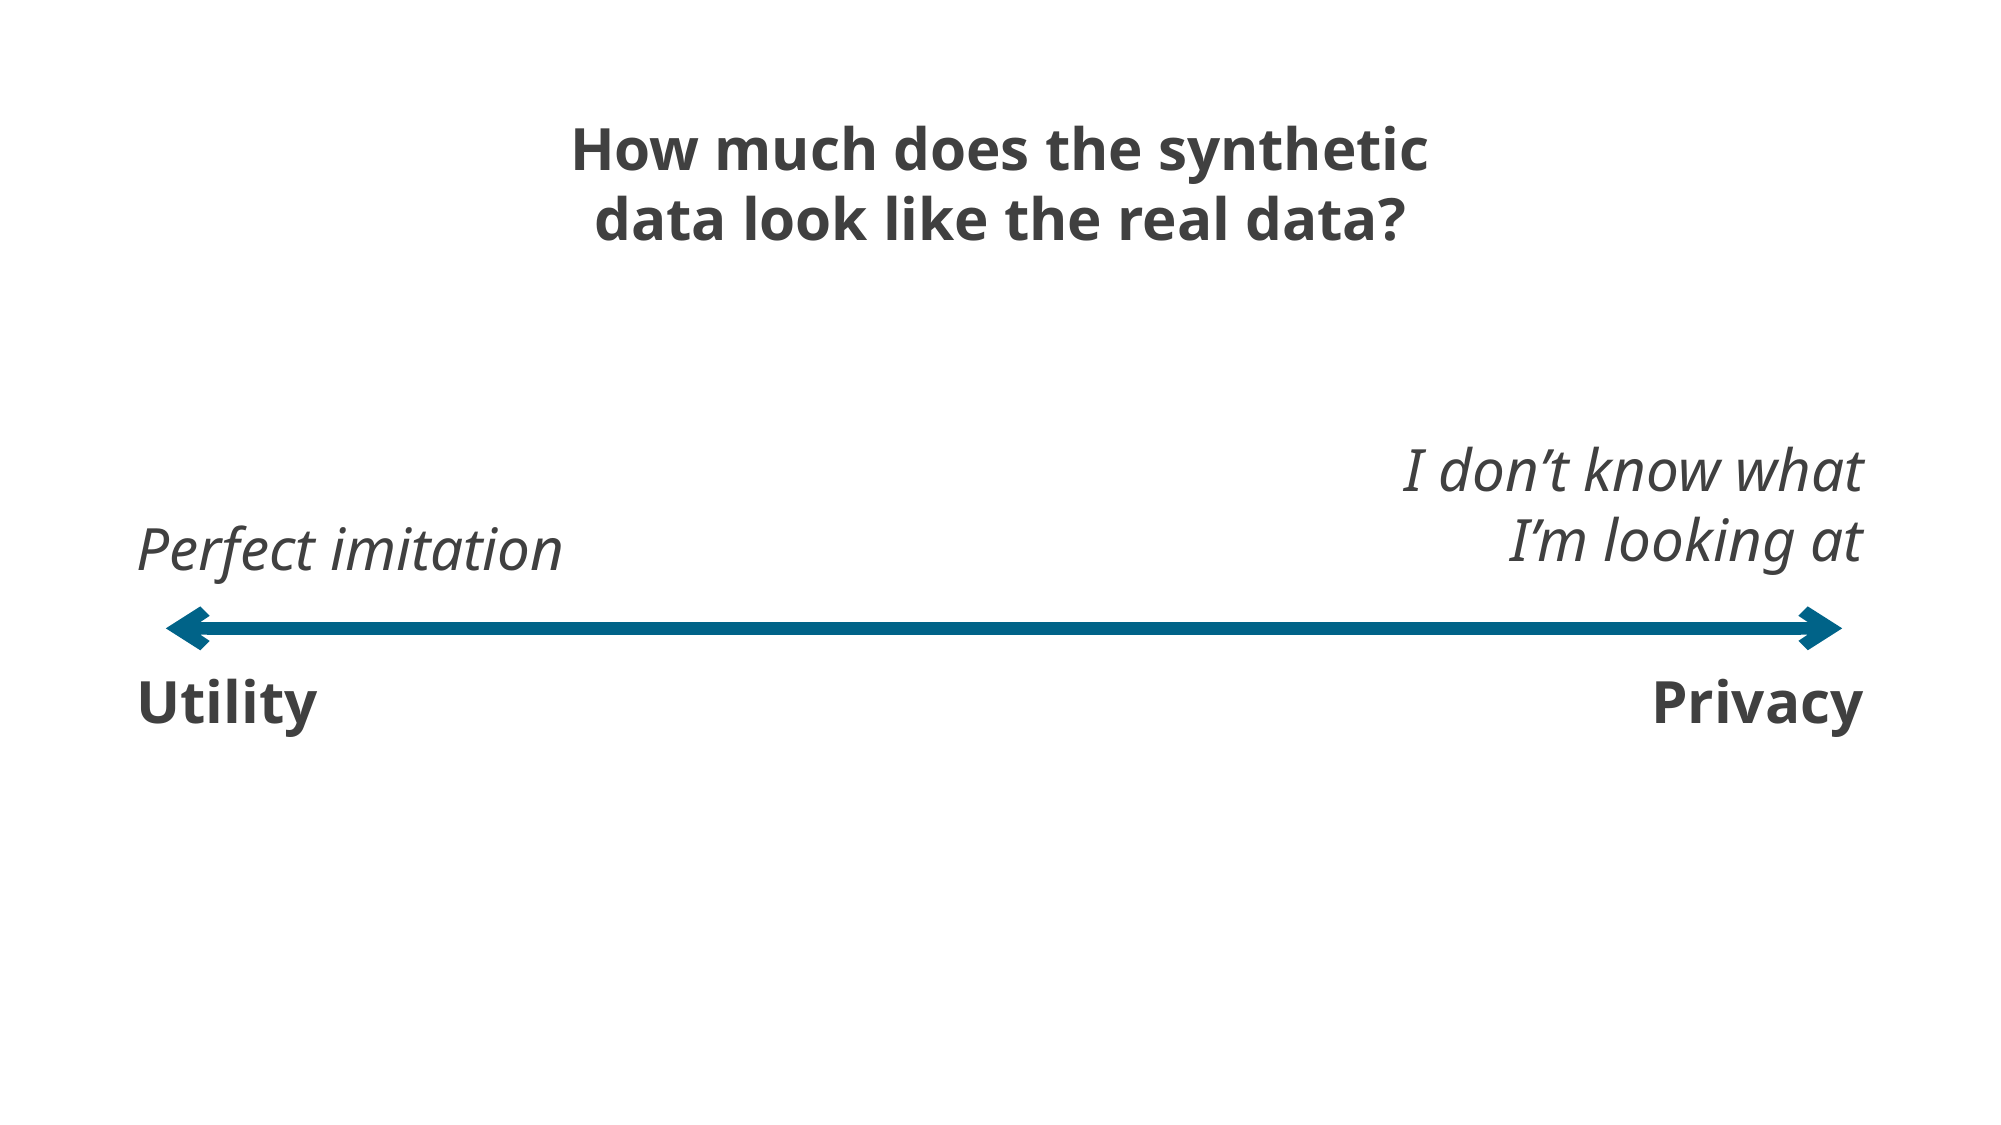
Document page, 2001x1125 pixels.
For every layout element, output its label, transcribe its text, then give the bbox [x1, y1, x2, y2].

text_box Perfect imitation [121, 504, 604, 590]
text_box I don’t know what I’m looking at [1374, 426, 1879, 581]
text_box Privacy [1570, 657, 1879, 743]
text_box Utility [121, 657, 430, 743]
text_box How much does the synthetic data look like the real data? [531, 104, 1469, 260]
